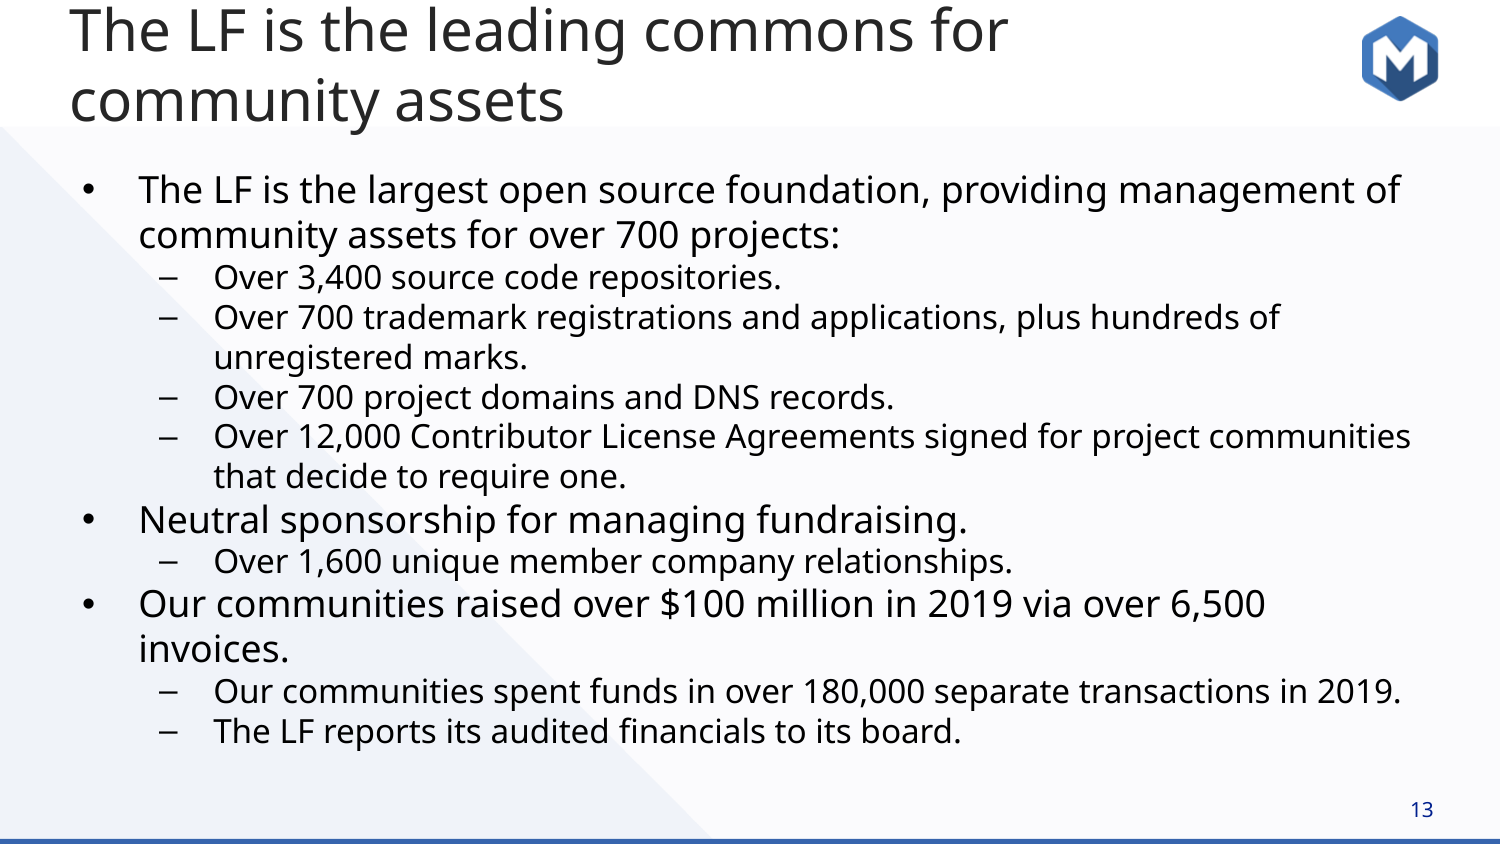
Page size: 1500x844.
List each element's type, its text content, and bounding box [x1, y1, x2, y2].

picture [1362, 16, 1440, 102]
list The LF is the largest open source foundation, providing management of community assets for over 700 projects: Over 3,400 source code repositories. Over 700 trademark registrations and applications, plus hundreds of unregistered marks. Over 700 project domains and DNS records. Over 12,000 Contributor License Agreements signed for project communities that decide to require one. Neutral sponsorship for managing fundraising. Over 1,600 unique member company relationships. Our communities raised over $100 million in 2019 via over 6,500 invoices. Our communities spent funds in over 180,000 separate transactions in 2019. The LF reports its audited financials to its board. [52, 154, 1425, 671]
title The LF is the leading commons for community assets [54, 26, 1350, 100]
slide_number ‹#› [1349, 787, 1445, 833]
